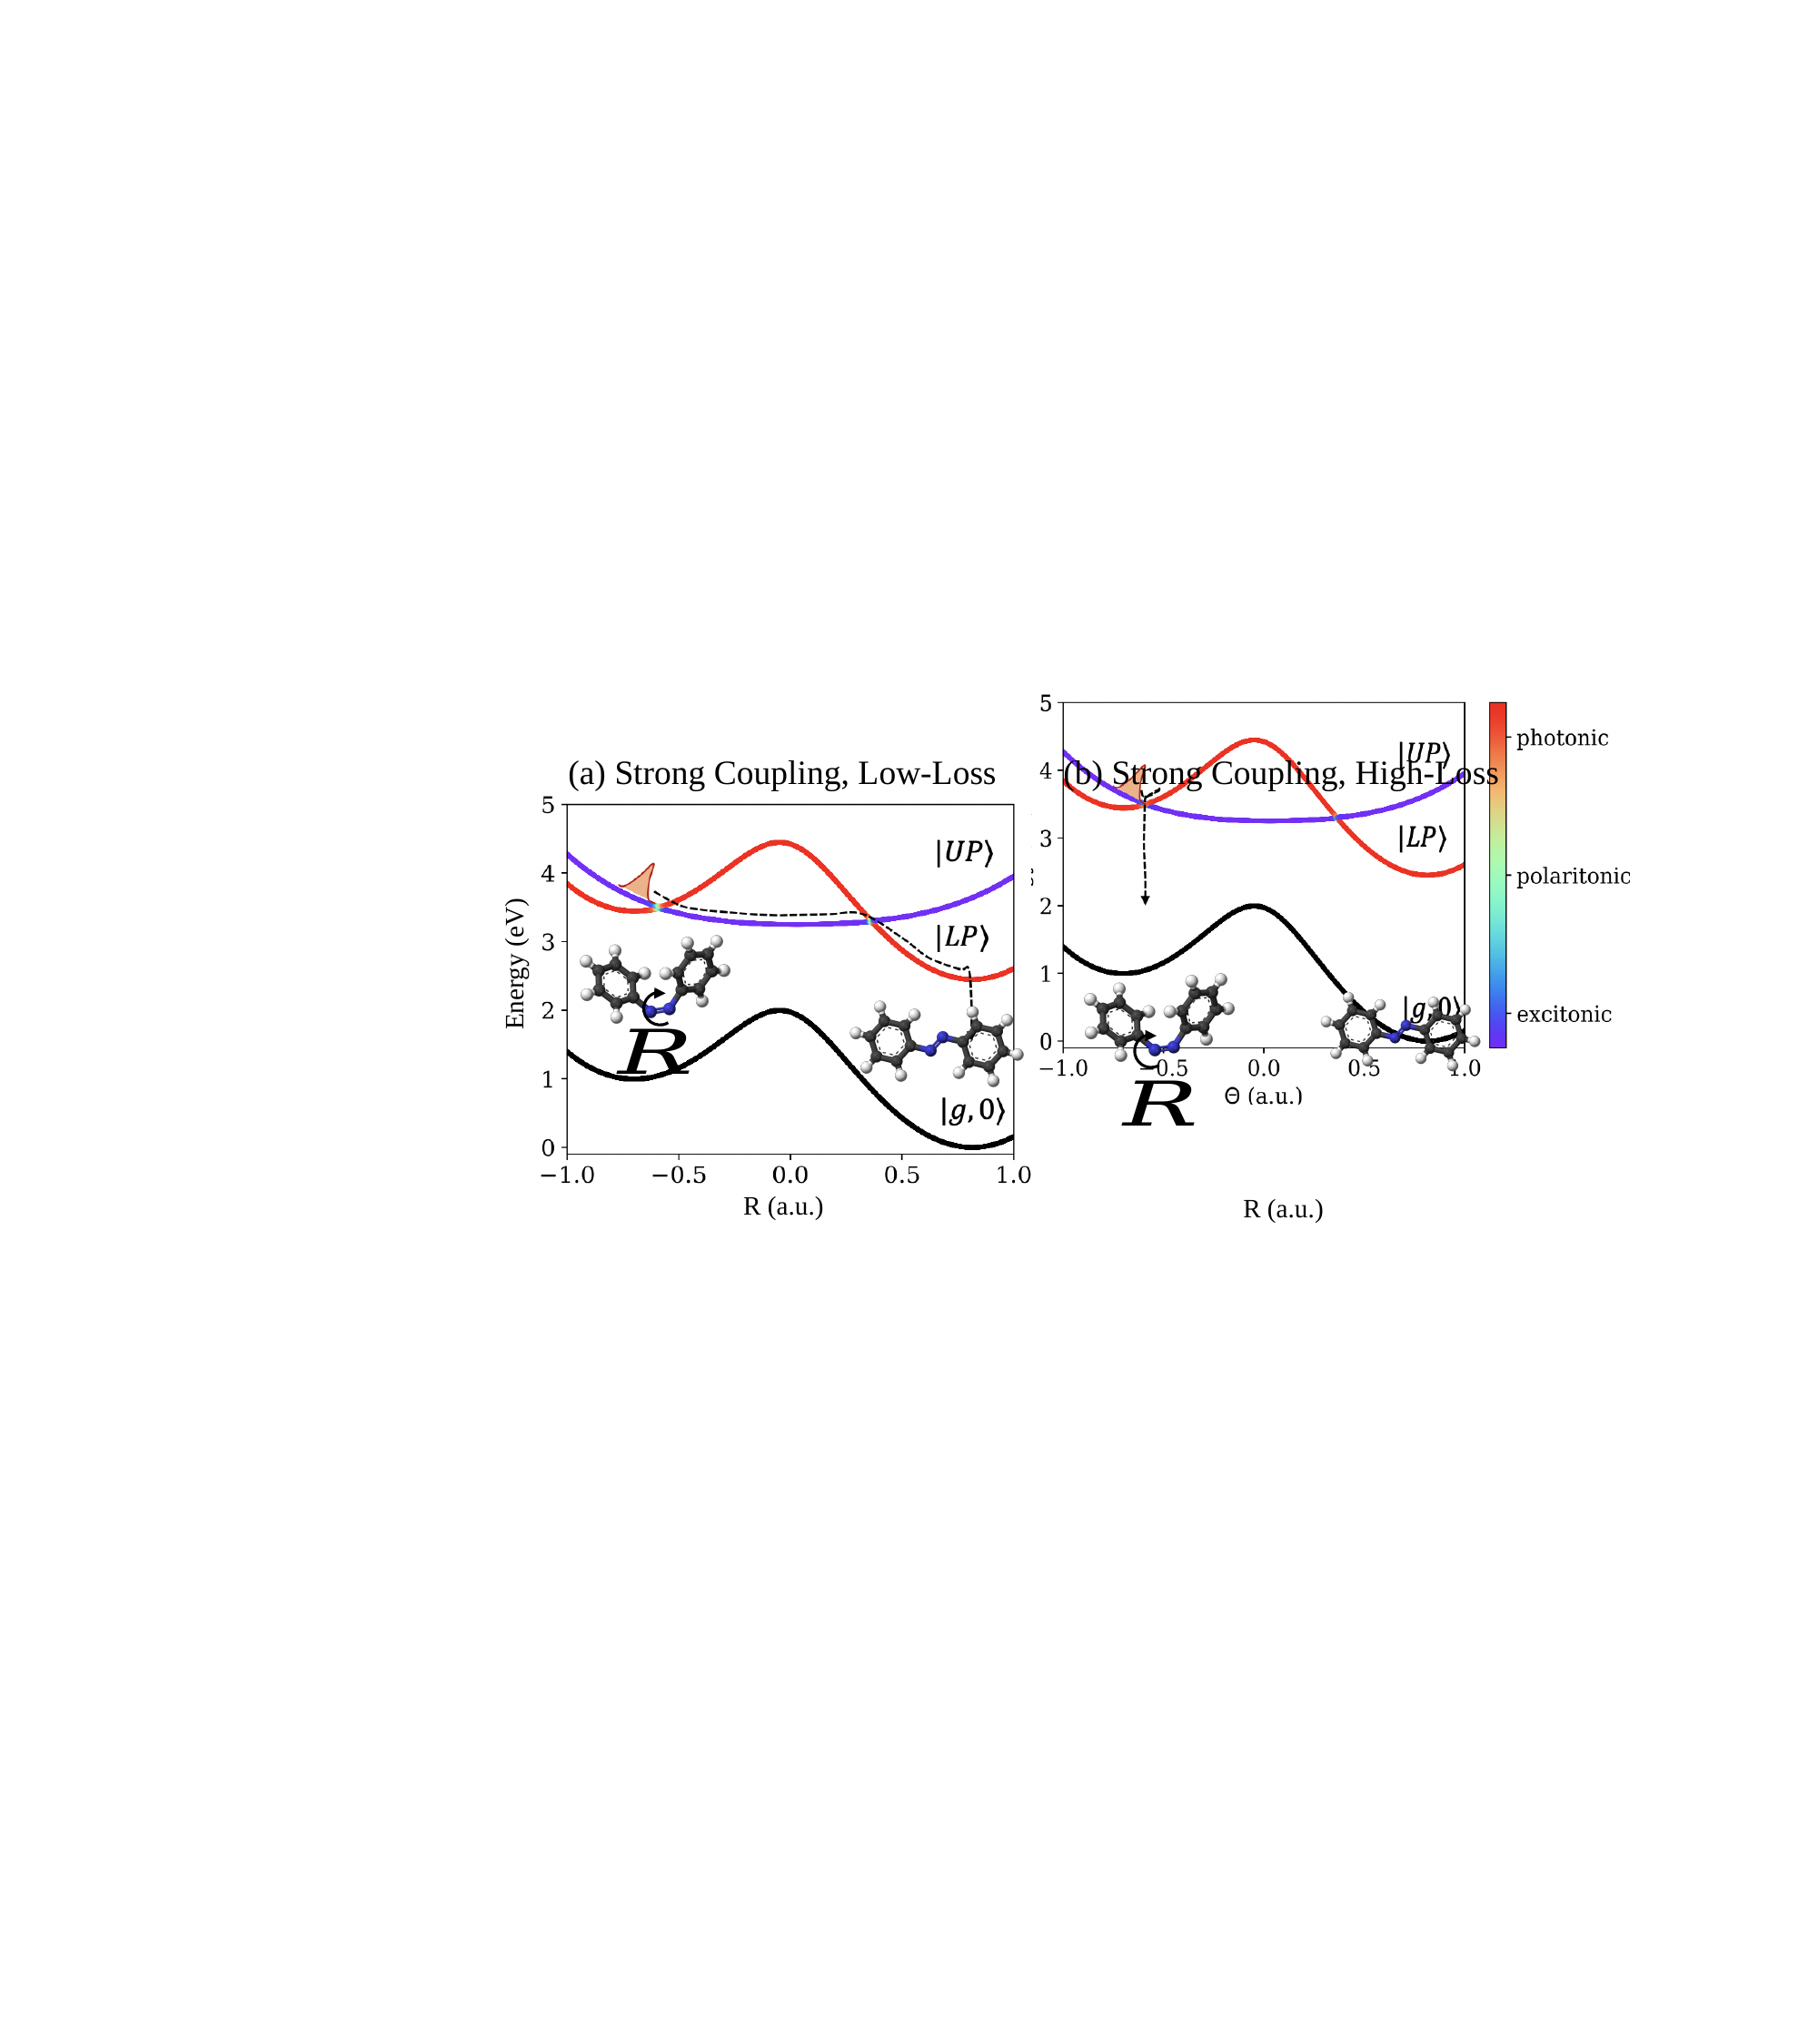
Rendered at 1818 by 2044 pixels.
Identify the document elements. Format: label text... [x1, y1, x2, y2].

text_box Energy (eV) [490, 851, 535, 1044]
text_box [1200, 1187, 1348, 1233]
text_box R (a.u.) [730, 1189, 855, 1227]
text_box R (a.u.) [1229, 1185, 1356, 1230]
text_box (a) Strong Coupling, Low-Loss [539, 743, 1026, 790]
picture [535, 685, 1635, 1189]
